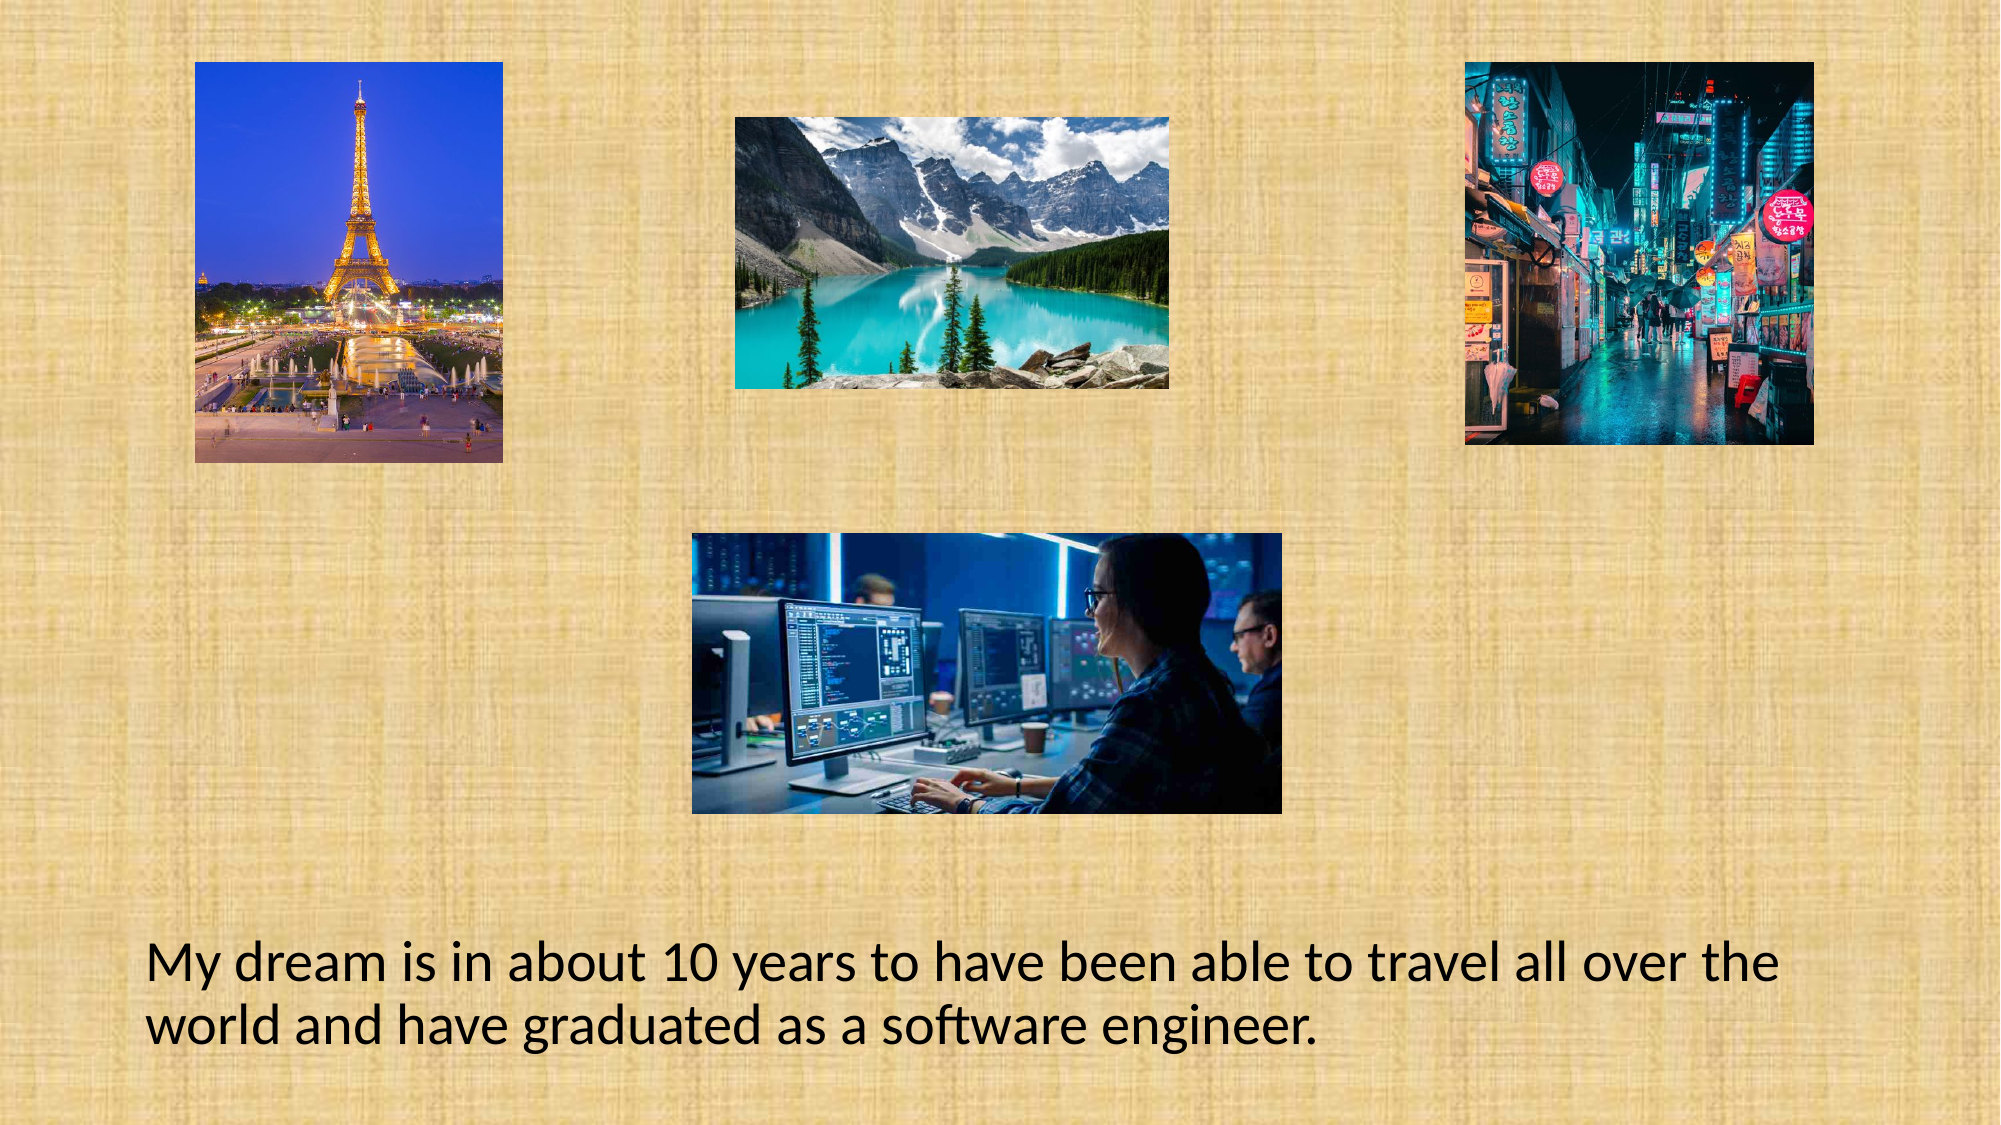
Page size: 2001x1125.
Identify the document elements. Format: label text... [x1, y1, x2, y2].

picture [0, 0, 2001, 1125]
list My dream is in about 10 years to have been able to travel all over the world and have graduated as a software engineer. [130, 923, 1863, 1081]
